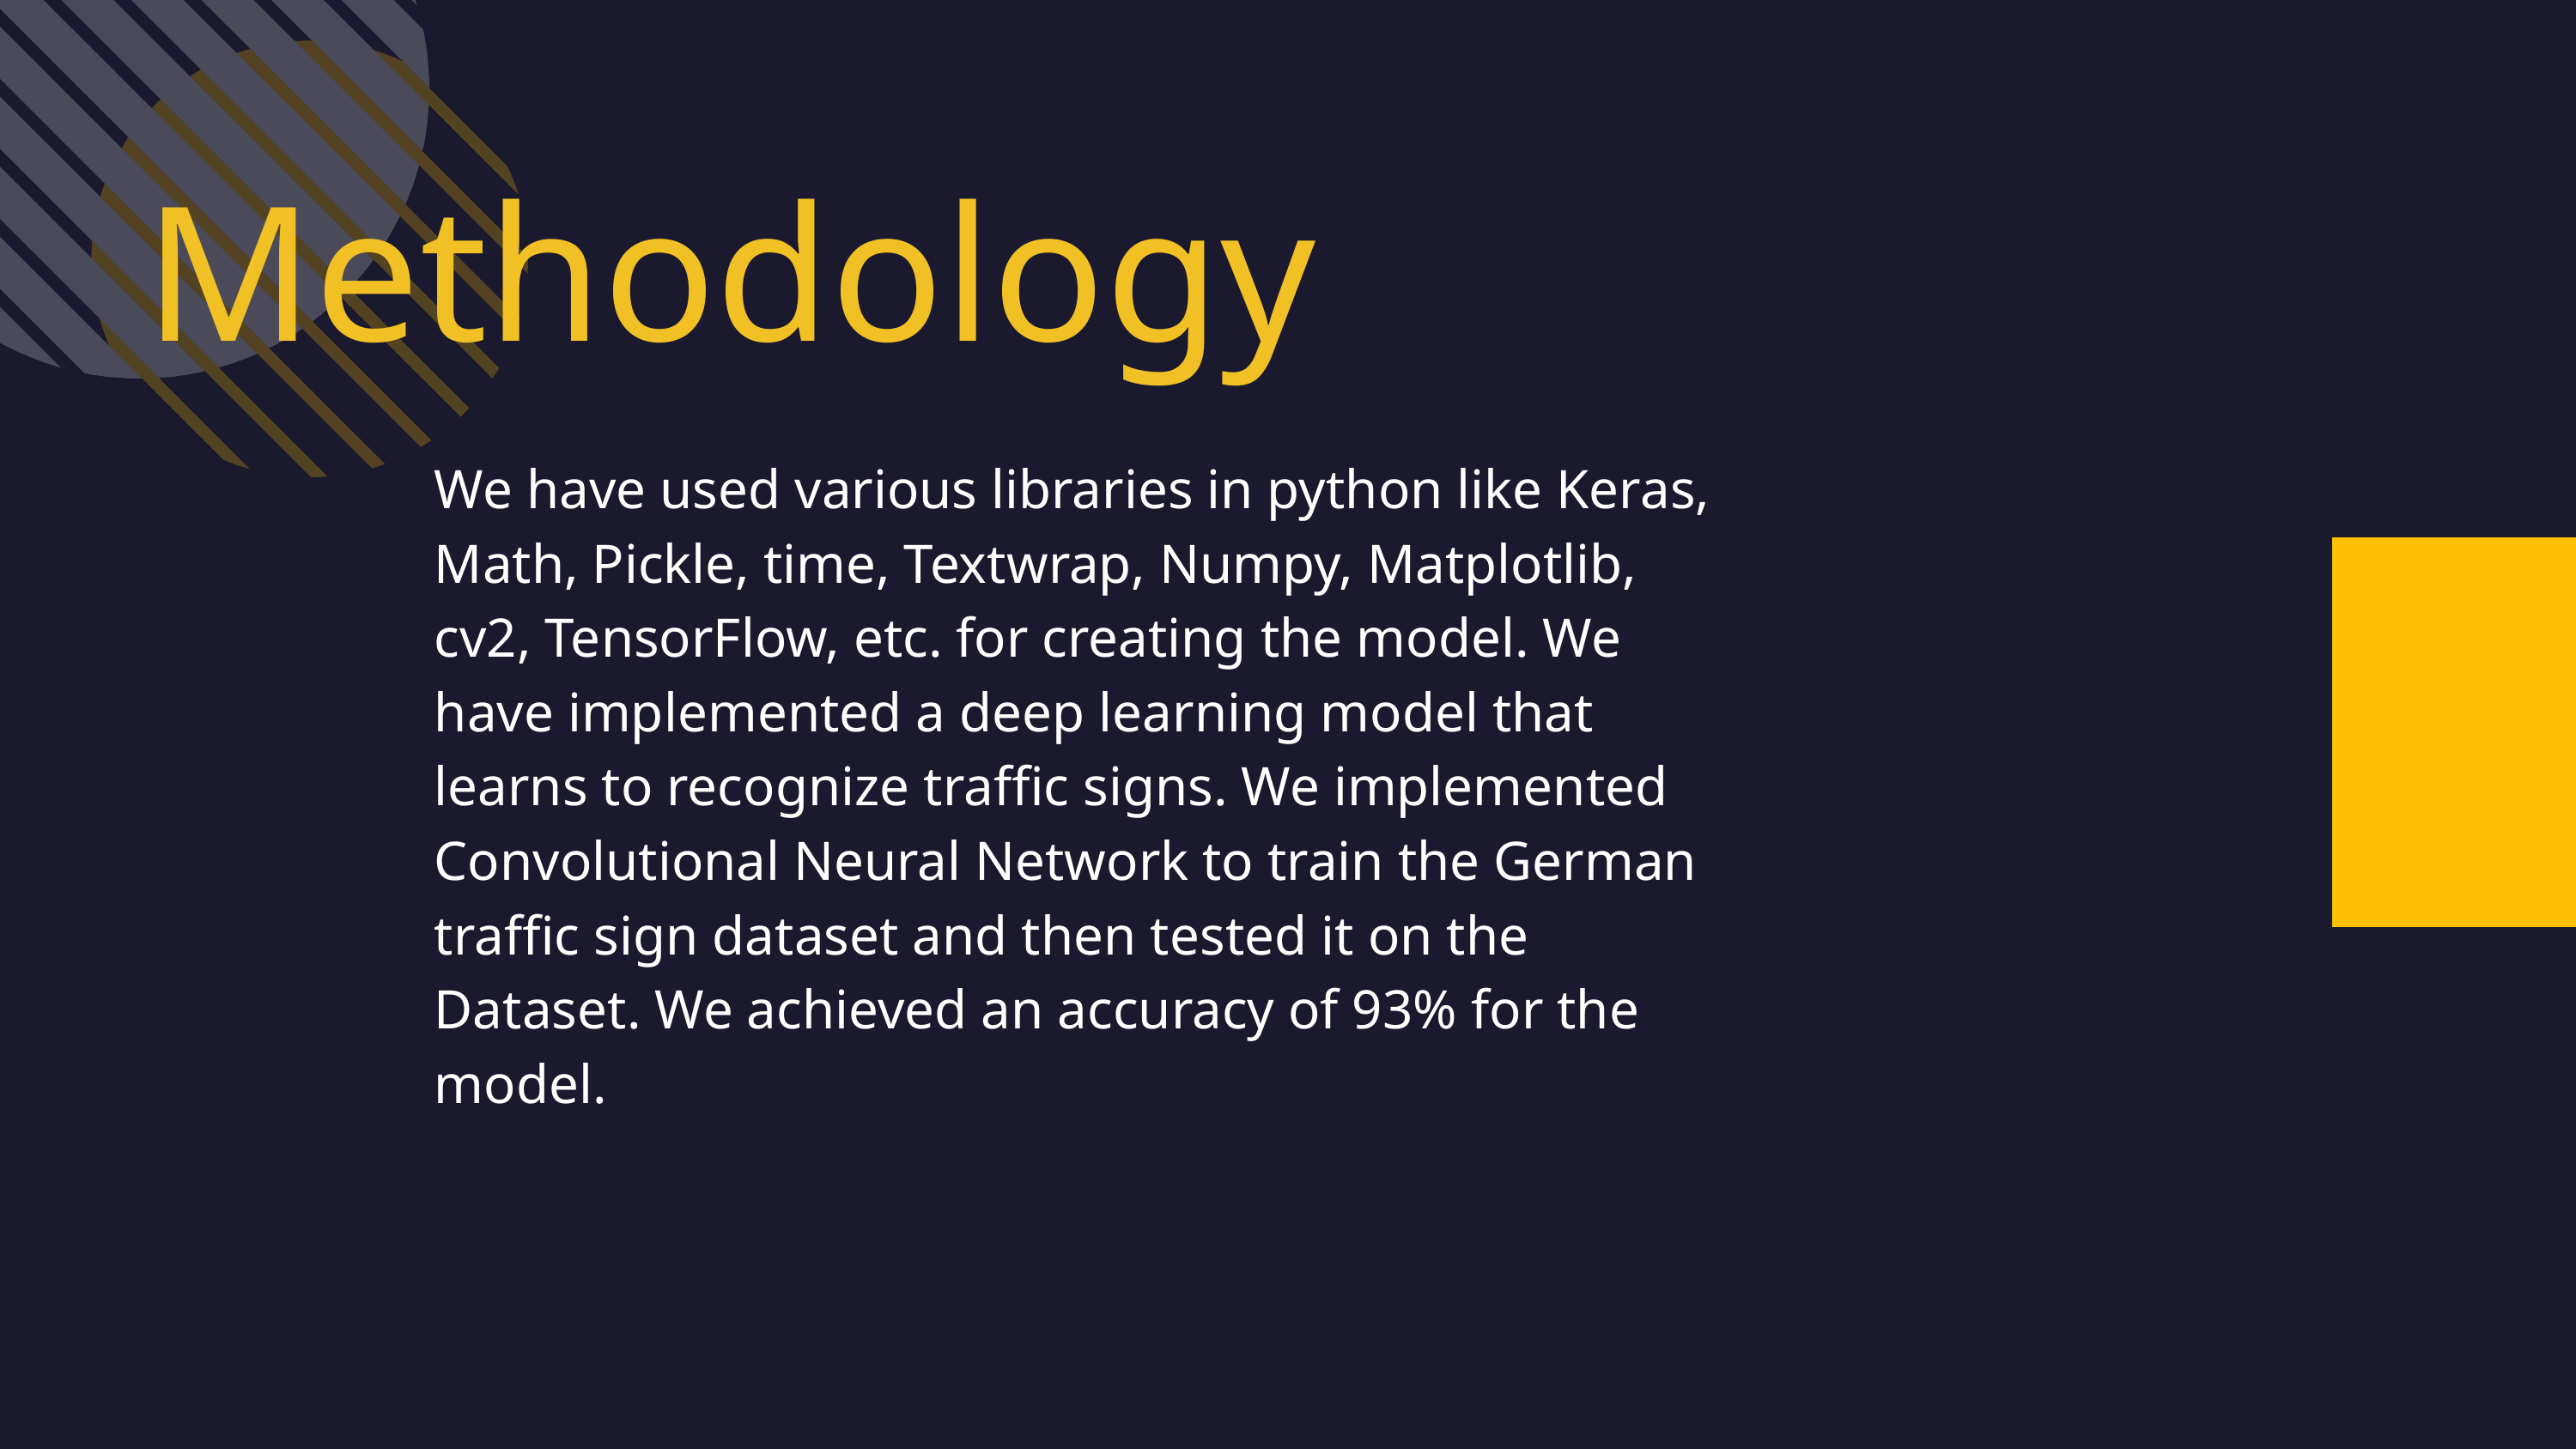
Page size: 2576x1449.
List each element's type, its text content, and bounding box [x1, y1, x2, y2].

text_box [2332, 537, 2576, 927]
text_box Methodology [532, 116, 1491, 379]
text_box We have used various libraries in python like Keras, Math, Pickle, time, Textwrap, Numpy, Matplotlib, cv2, TensorFlow, etc. for creating the model. We have implemented a deep learning model that learns to recognize traffic signs. We implemented Convolutional Neural Network to train the German traffic sign dataset and then tested it on the Dataset. We achieved an accuracy of 93% for the model. [434, 445, 1742, 1114]
picture [0, 0, 528, 477]
